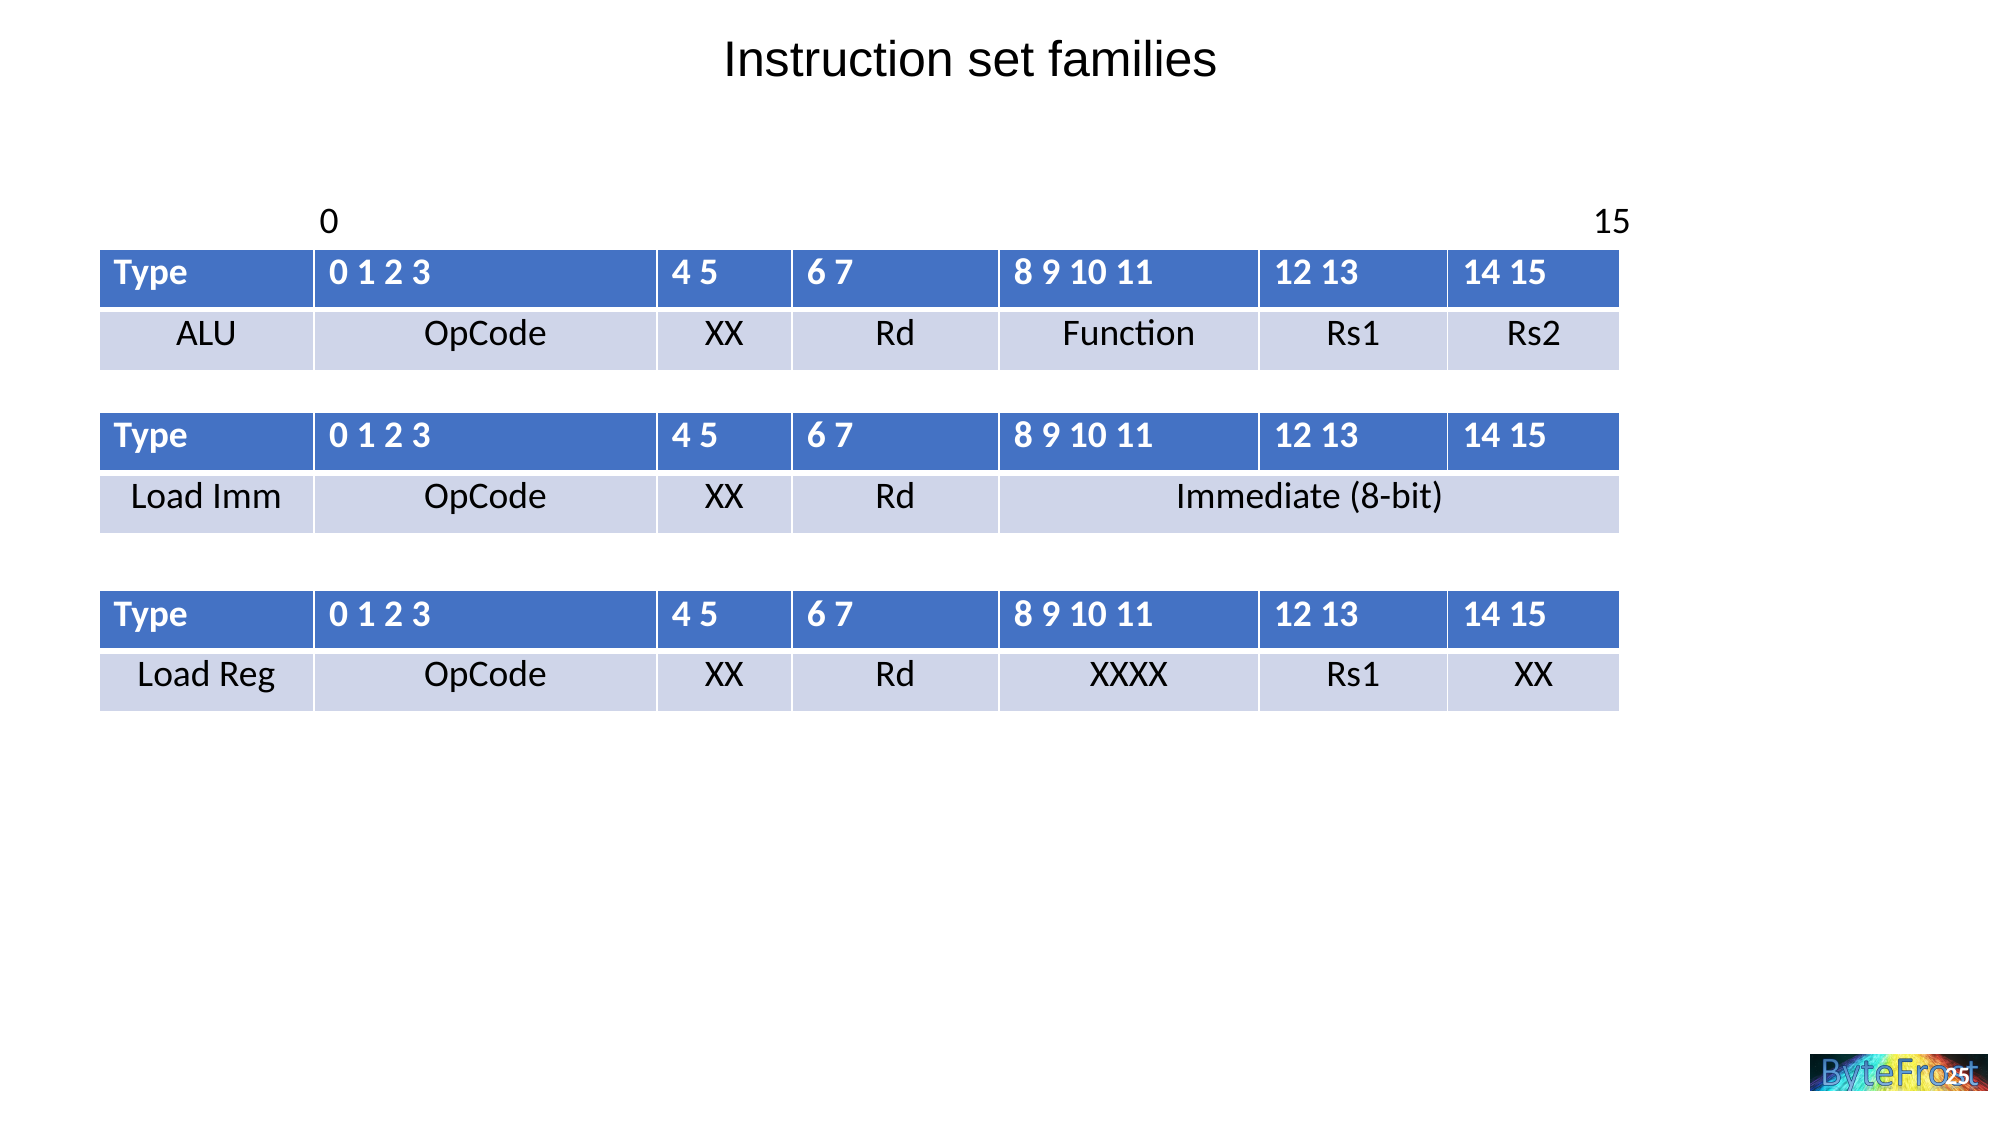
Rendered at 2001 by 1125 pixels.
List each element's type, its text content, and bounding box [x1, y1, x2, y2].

table_header Type [100, 413, 313, 470]
table_cell Immediate (8-bit) [1000, 476, 1619, 533]
table_header 8 9 10 11 [1000, 413, 1258, 470]
picture [1810, 1054, 1988, 1091]
table_header Type [100, 591, 313, 648]
table_cell Rd [793, 654, 998, 711]
slide_number 25 [1535, 1044, 1986, 1105]
table_cell XX [658, 312, 791, 370]
table_cell Function [1000, 312, 1258, 370]
table_header 12 13 [1260, 413, 1447, 470]
table_cell XX [1448, 654, 1619, 711]
table_header 4 5 [658, 413, 791, 470]
table_header 4 5 [658, 591, 791, 648]
table_header Type [100, 250, 313, 307]
table_cell OpCode [315, 654, 656, 711]
table_header 6 7 [793, 591, 998, 648]
table_cell OpCode [315, 312, 656, 370]
table_header 0 1 2 3 [315, 250, 656, 307]
table_header 12 13 [1260, 591, 1447, 648]
table_header 8 9 10 11 [1000, 250, 1258, 307]
table_cell Rd [793, 476, 998, 533]
table_header 12 13 [1260, 250, 1447, 307]
table_header 0 1 2 3 [315, 591, 656, 648]
table_cell Load Imm [100, 476, 313, 533]
table_cell Rs2 [1448, 312, 1619, 370]
table_header 14 15 [1448, 413, 1619, 470]
table_header 6 7 [793, 413, 998, 470]
table_cell XXXX [1000, 654, 1258, 711]
table_header 14 15 [1448, 250, 1619, 307]
table_cell Load Reg [100, 654, 313, 711]
subtitle Instruction set families [220, 19, 1721, 103]
table_cell Rd [793, 312, 998, 370]
table_header 0 1 2 3 [315, 413, 656, 470]
table_header 14 15 [1448, 591, 1619, 648]
text_box 0 15 [304, 188, 1650, 248]
table_cell ALU [100, 312, 313, 370]
table_header 6 7 [793, 250, 998, 307]
table_cell OpCode [315, 476, 656, 533]
table_cell XX [658, 476, 791, 533]
table_header 8 9 10 11 [1000, 591, 1258, 648]
table_cell Rs1 [1260, 654, 1447, 711]
table_cell XX [658, 654, 791, 711]
table_header 4 5 [658, 250, 791, 307]
table_cell Rs1 [1260, 312, 1447, 370]
